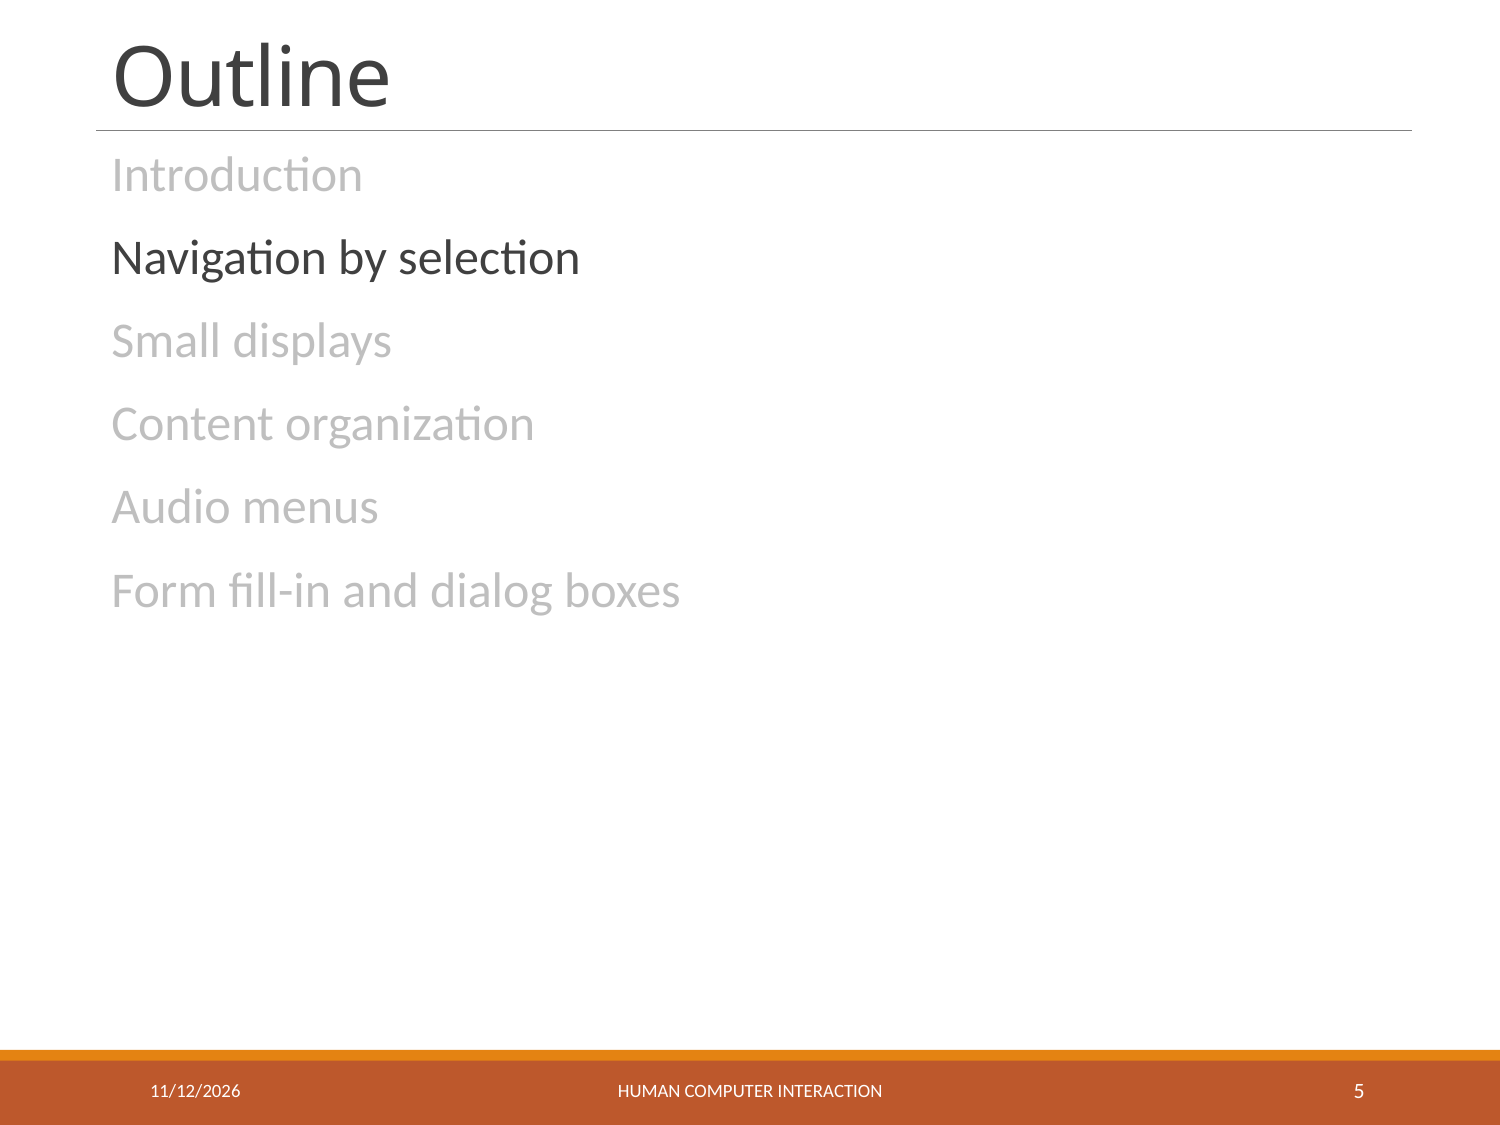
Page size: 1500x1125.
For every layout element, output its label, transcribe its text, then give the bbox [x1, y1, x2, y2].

slide_number 5 [1218, 1059, 1380, 1120]
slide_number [135, 1059, 440, 1120]
footer Human Computer Interaction [453, 1059, 1047, 1120]
list Introduction Navigation by selection Small displays Content organization Audio menus Form fill-in and dialog boxes [96, 140, 1413, 1034]
title Outline [96, 19, 1413, 131]
